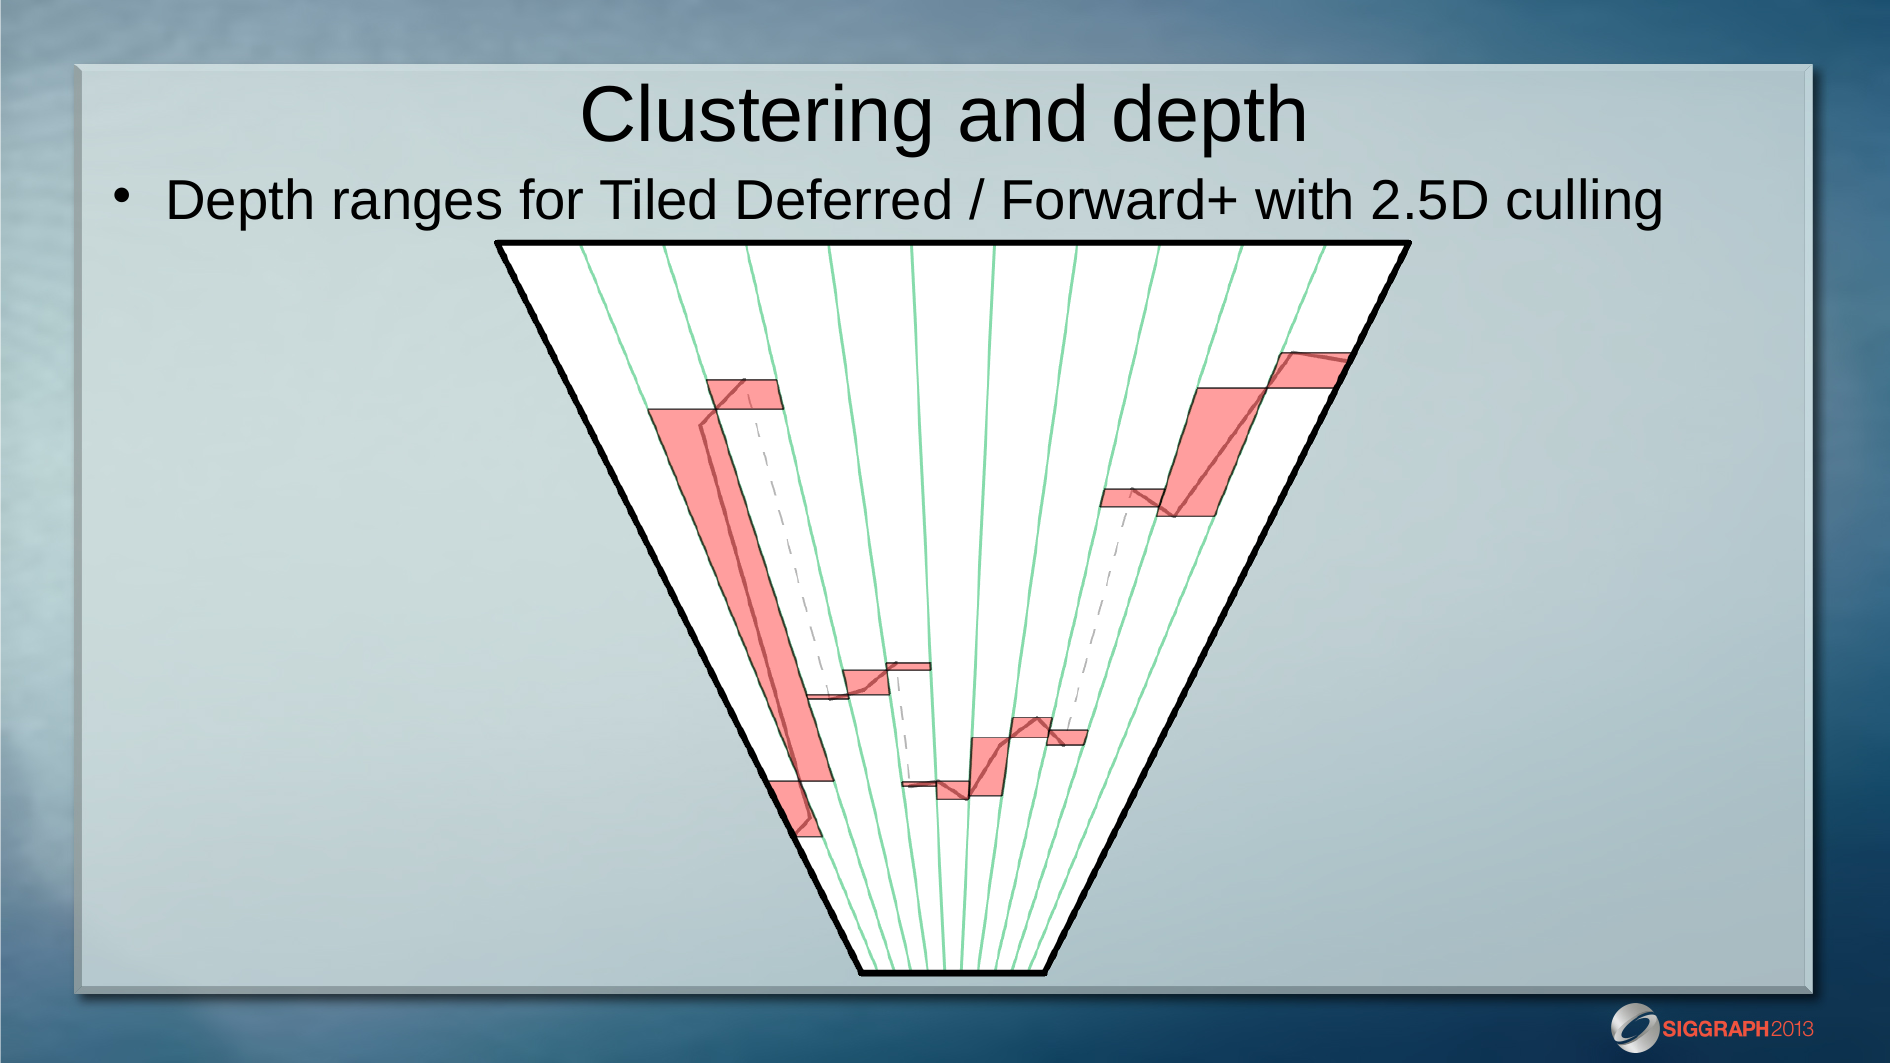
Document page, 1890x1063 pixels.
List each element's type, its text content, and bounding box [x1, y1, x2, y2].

picture [0, 0, 1890, 1063]
title Clustering and depth [94, 59, 1796, 165]
list Depth ranges for Tiled Deferred / Forward+ with 2.5D culling [94, 165, 1796, 993]
